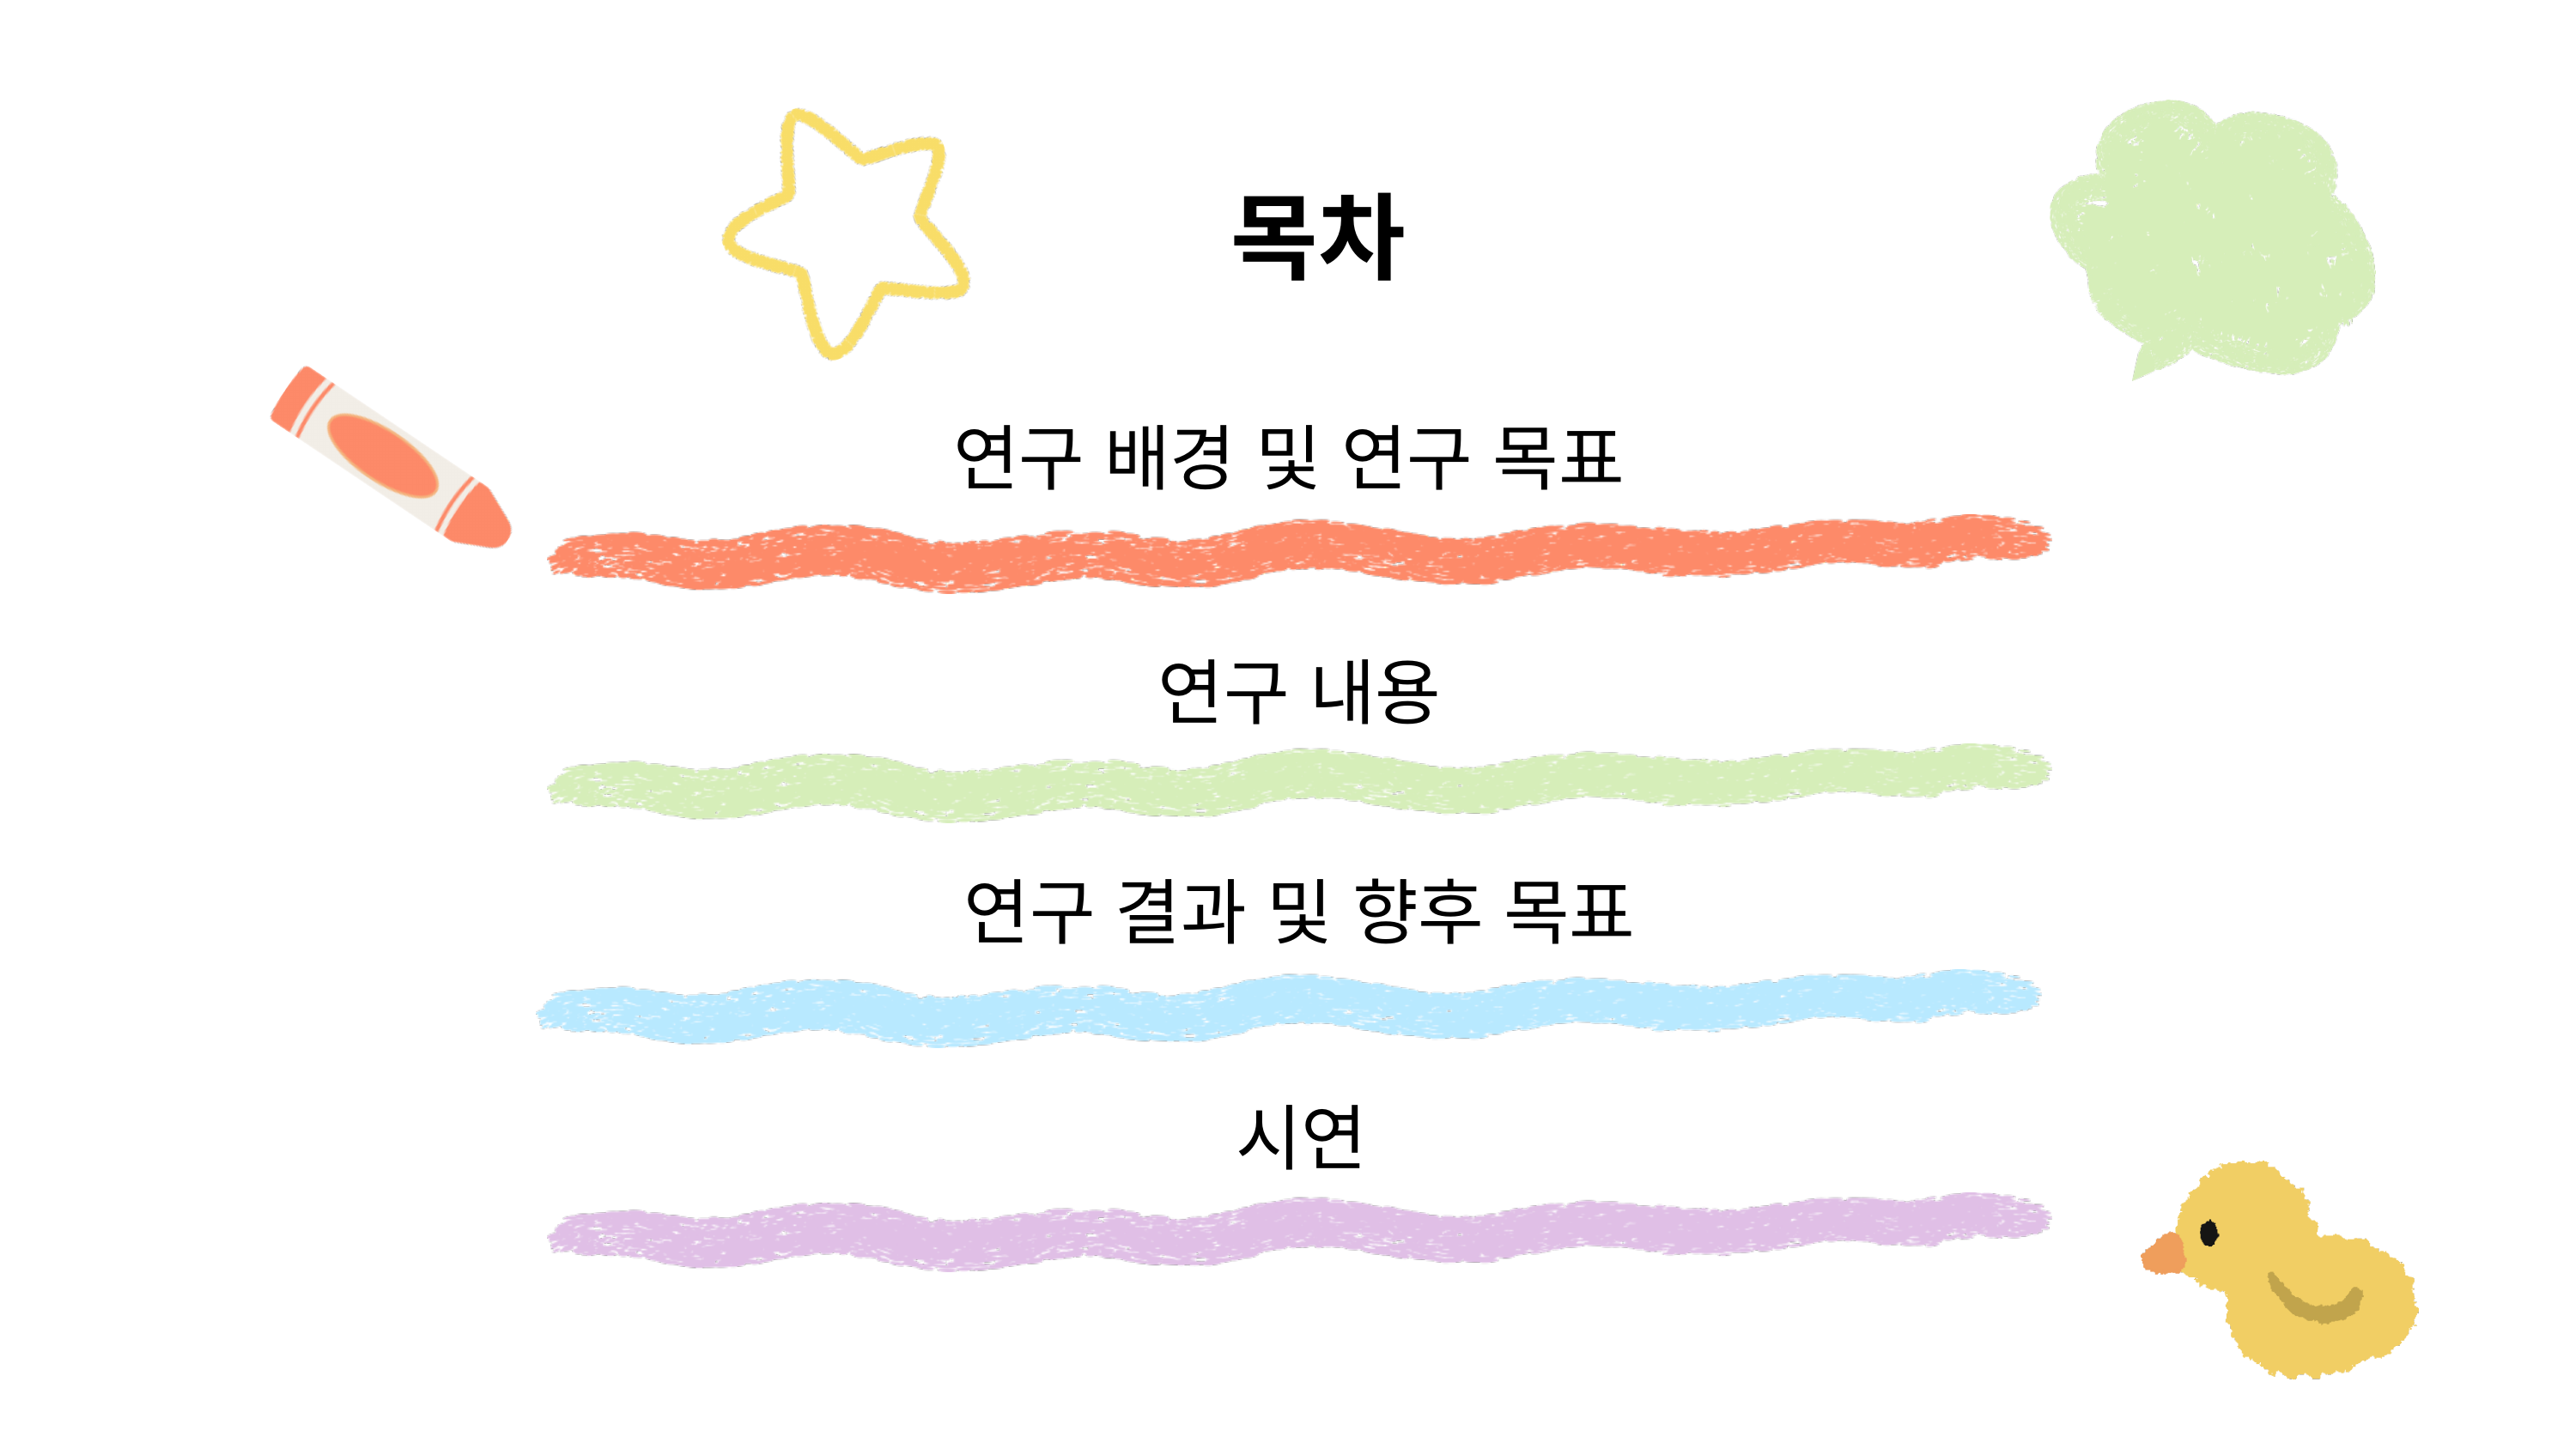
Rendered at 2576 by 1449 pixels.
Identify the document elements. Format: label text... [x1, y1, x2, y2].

picture [689, 66, 965, 382]
text_box 연구 내용 [540, 651, 2059, 751]
picture [2050, 100, 2376, 382]
picture [2141, 1160, 2419, 1379]
picture [536, 968, 2042, 1048]
text_box 목차 [969, 182, 1795, 315]
text_box 연구 결과 및 향후 목표 [540, 870, 2059, 972]
picture [268, 330, 526, 600]
picture [547, 1192, 2052, 1272]
text_box 시연 [542, 1096, 2061, 1197]
picture [547, 514, 2052, 594]
text_box 연구 배경 및 연구 목표 [529, 416, 2049, 518]
picture [547, 743, 2052, 823]
